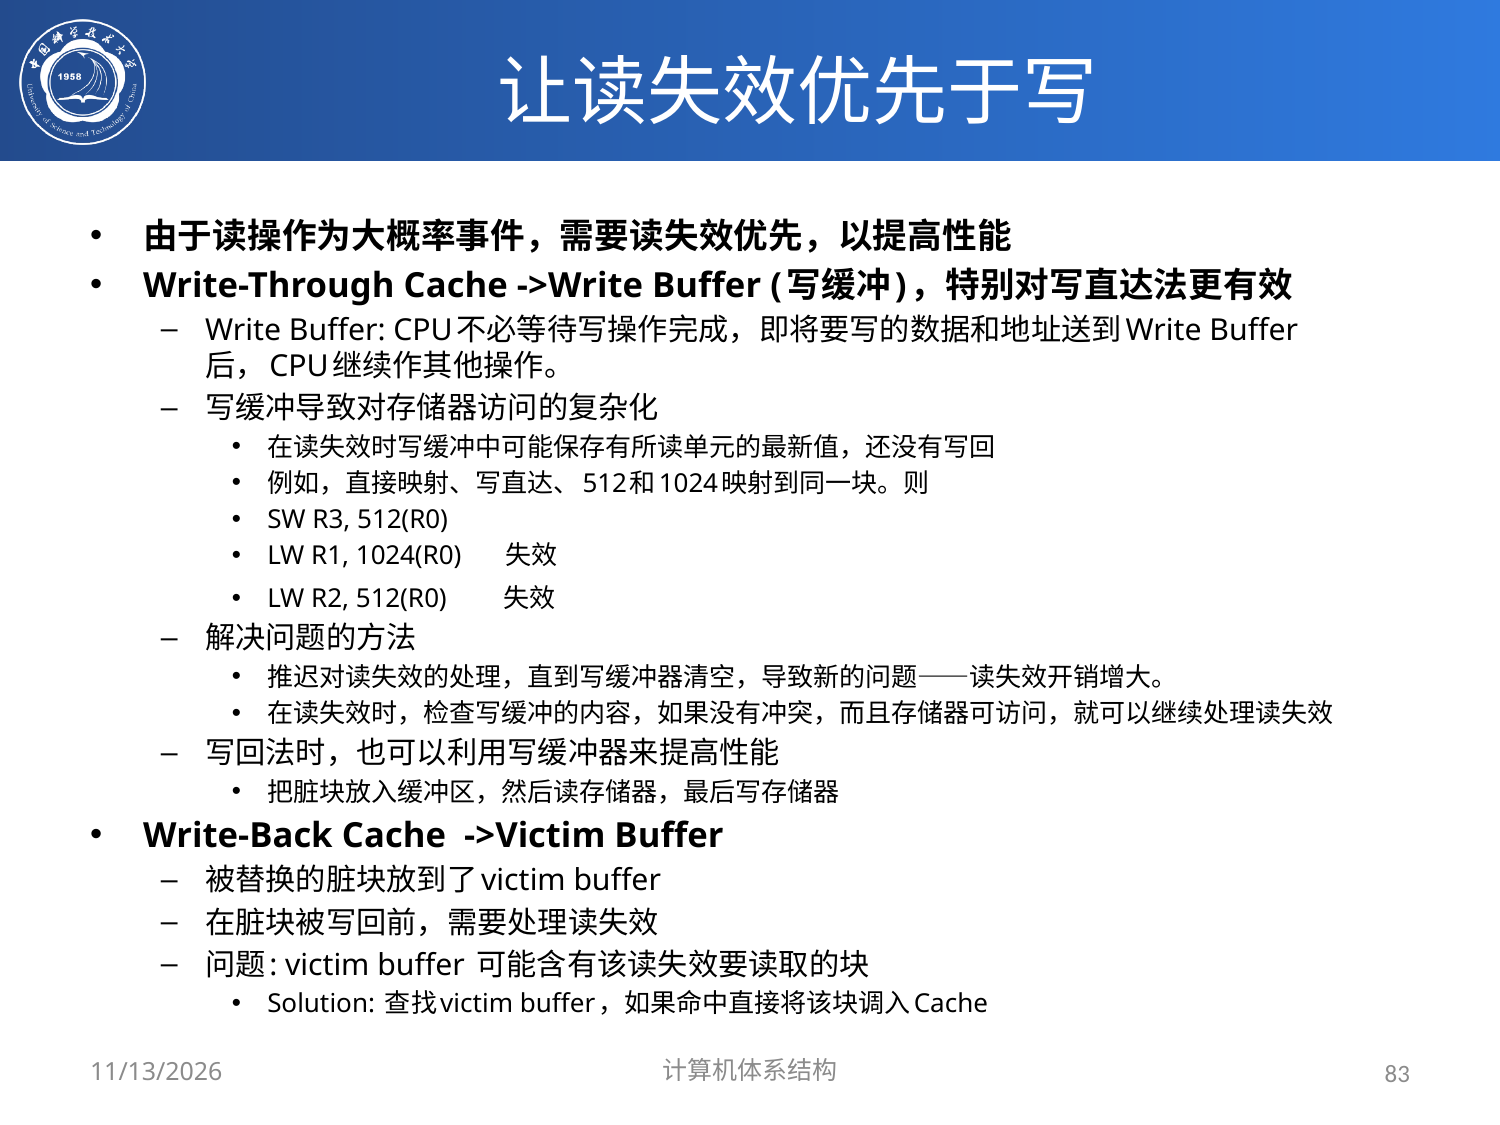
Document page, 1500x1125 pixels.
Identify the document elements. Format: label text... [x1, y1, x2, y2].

footer 计算机体系结构 [512, 1042, 988, 1103]
list 由于读操作为大概率事件，需要读失效优先，以提高性能 Write-Through Cache ->Write Buffer (写缓冲)，特别对写直达法更有效 Write Buffer: CPU不必等待写操作完成，即将要写的数据和地址送到Write Buffer后，CPU继续作其他操作。 写缓冲导致对存储器访问的复杂化 在读失效时写缓冲中可能保存有所读单元的最新值，还没有写回 例如，直接映射、写直达、512和1024映射到同一块。则 SW R3, 512(R0) LW R1, 1024(R0) 失效 LW R2, 512(R0) 失效 解决问题的方法 推迟对读失效的处理，直到写缓冲器清空，导致新的问题——读失效开销增大。 在读失效时，检查写缓冲的内容，如果没有冲突，而且存储器可访问，就可以继续处理读失效 写回法时，也可以利用写缓冲器来提高性能 把脏块放入缓冲区，然后读存储器，最后写存储器 Write-Back Cache ->Victim Buffer 被替换的脏块放到了victim buffer 在脏块被写回前，需要处理读失效 问题: victim buffer 可能含有该读失效要读取的块 Solution: 查找victim buffer，如果命中直接将该块调入Cache [75, 206, 1425, 1036]
slide_number 83 [1074, 1042, 1425, 1103]
picture [19, 19, 146, 145]
title 让读失效优先于写 [169, 24, 1425, 153]
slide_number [75, 1042, 425, 1103]
